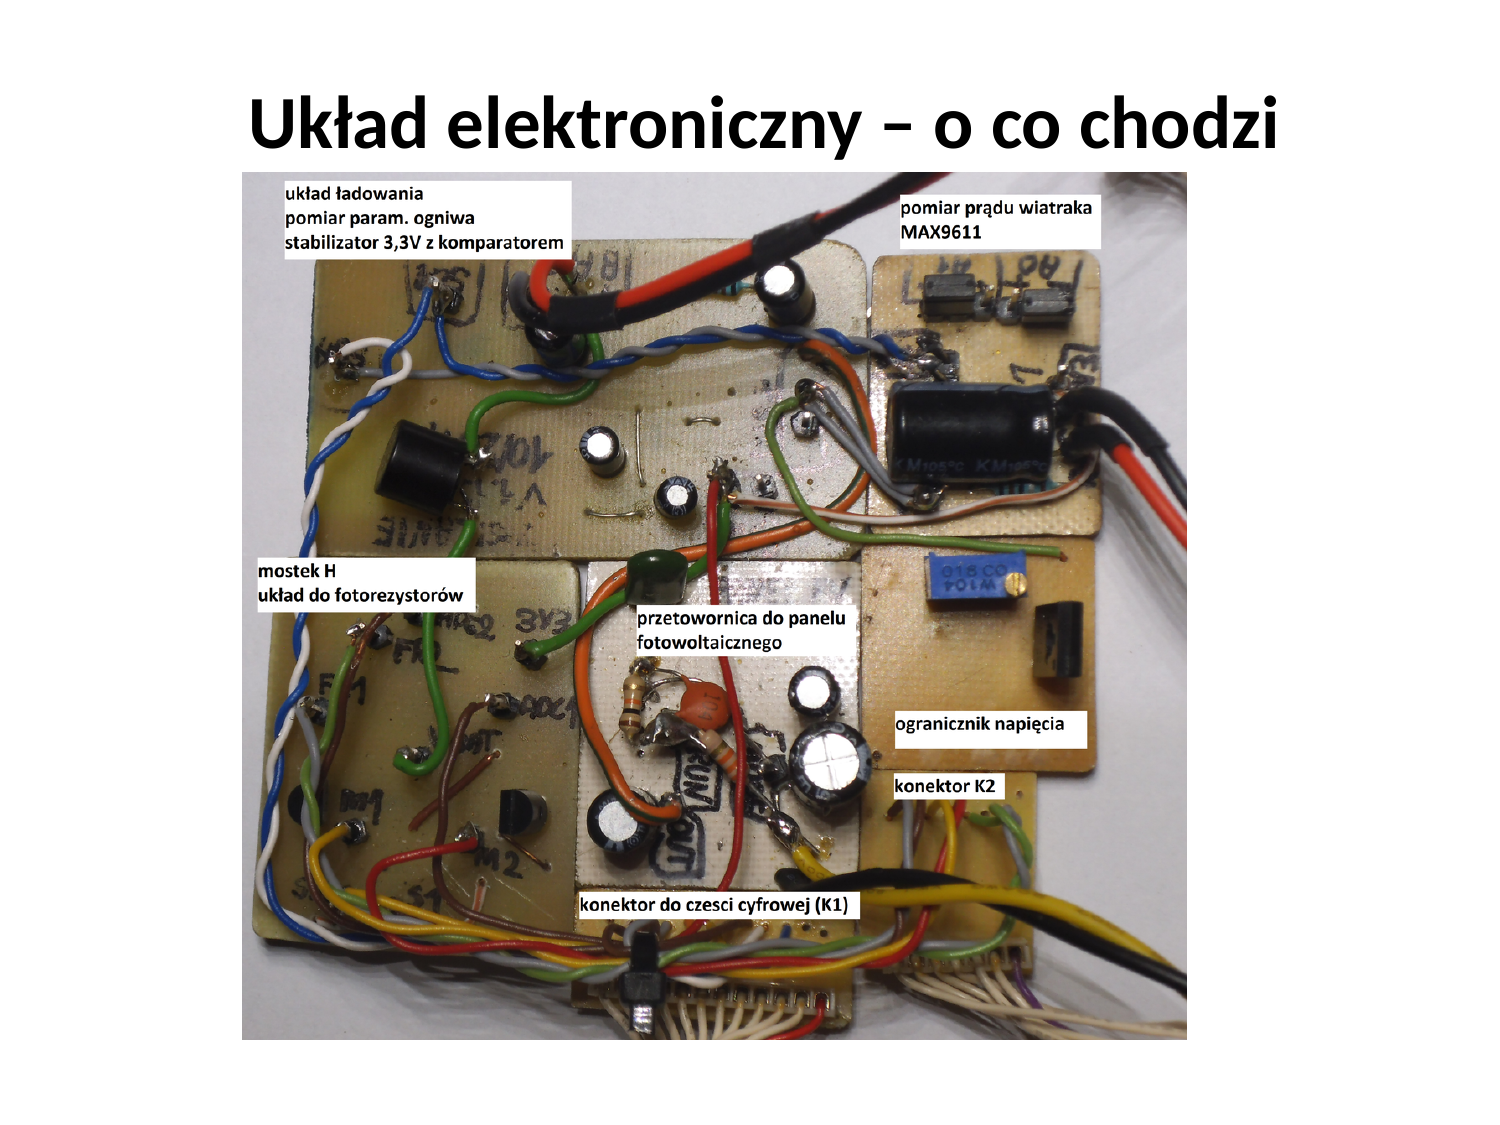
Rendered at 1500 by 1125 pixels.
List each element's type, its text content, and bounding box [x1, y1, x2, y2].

text_box Układ elektroniczny – o co chodzi [123, 66, 1406, 172]
picture [241, 172, 1187, 1040]
